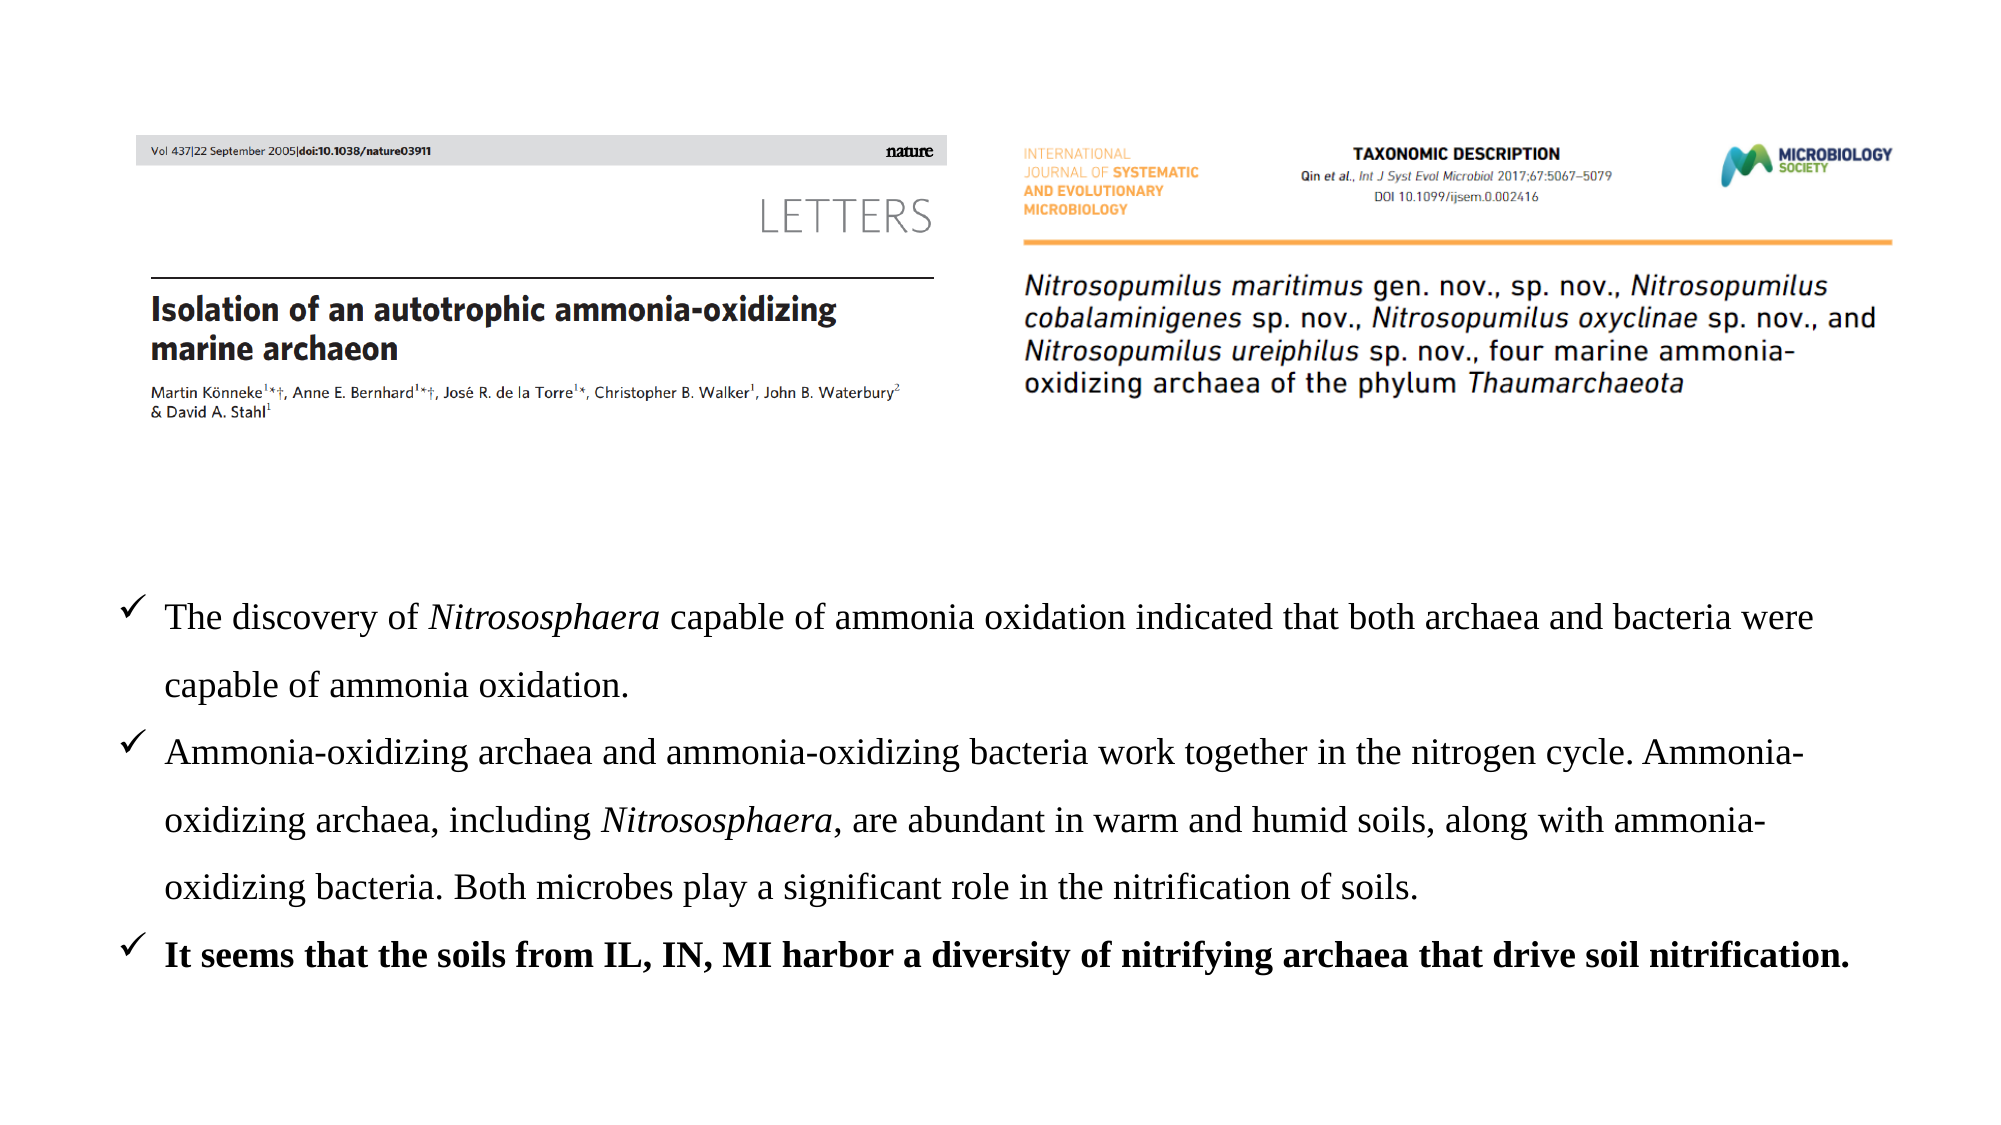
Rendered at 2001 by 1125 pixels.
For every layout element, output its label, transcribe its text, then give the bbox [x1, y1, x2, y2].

picture [136, 134, 947, 424]
picture [1009, 134, 1905, 405]
text_box The discovery of Nitrososphaera capable of ammonia oxidation indicated that both archaea and bacteria were capable of ammonia oxidation. Ammonia-oxidizing archaea and ammonia-oxidizing bacteria work together in the nitrogen cycle. Ammonia-oxidizing archaea, including Nitrososphaera, are abundant in warm and humid soils, along with ammonia-oxidizing bacteria. Both microbes play a significant role in the nitrification of soils. It seems that the soils from IL, IN, MI harbor a diversity of nitrifying archaea that drive soil nitrification. [102, 562, 1874, 983]
